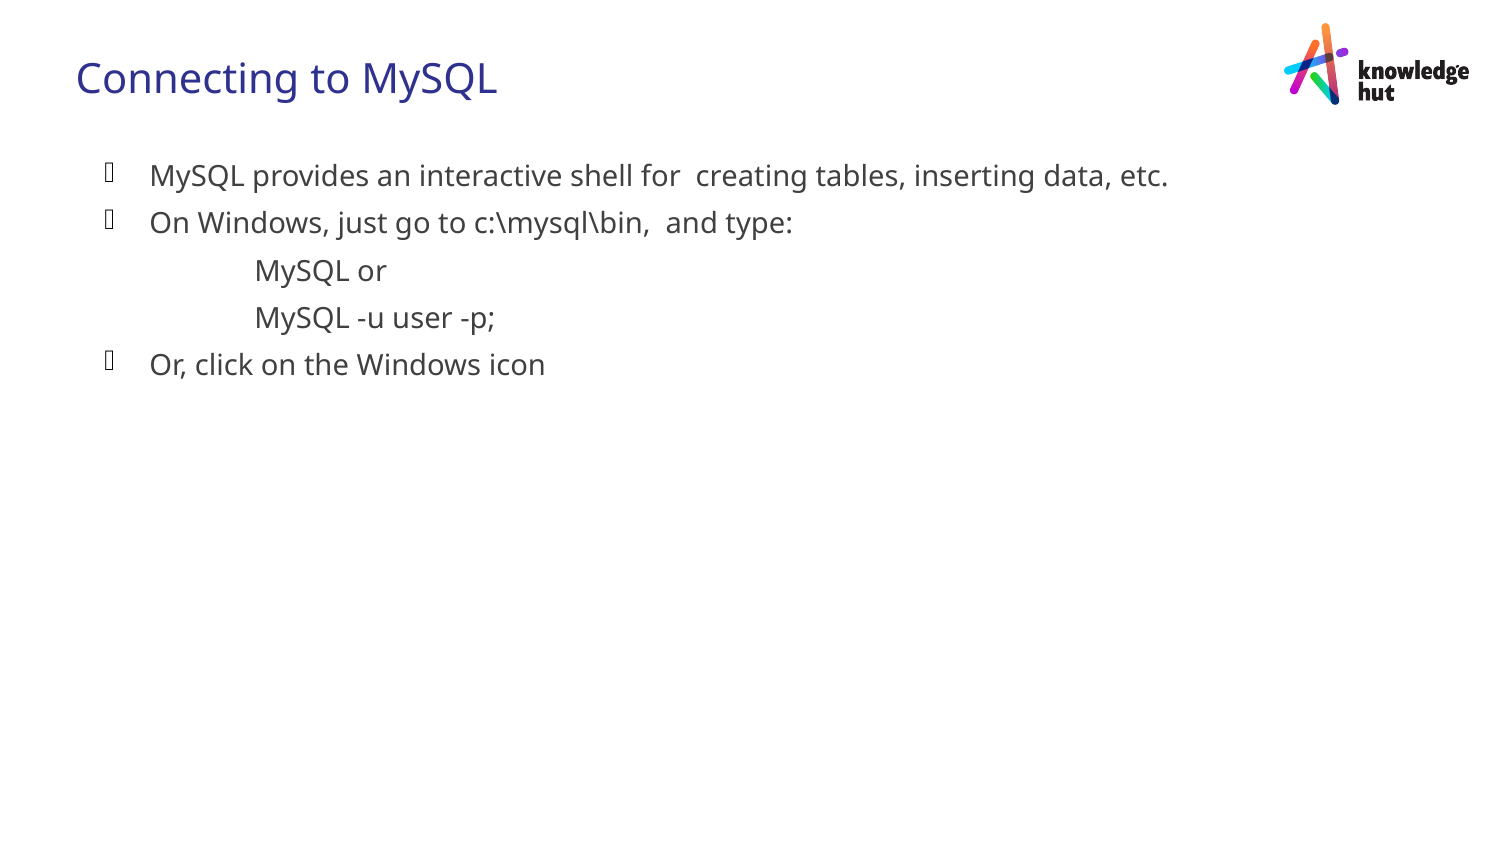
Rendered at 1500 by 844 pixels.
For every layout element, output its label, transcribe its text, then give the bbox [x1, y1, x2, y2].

text_box Connecting to MySQL [60, 43, 513, 109]
picture [1284, 23, 1469, 105]
text_box MySQL provides an interactive shell for creating tables, inserting data, etc. On Windows, just go to c:\mysql\bin, and type: MySQL or MySQL -u user -p; Or, click on the Windows icon [89, 150, 1236, 389]
